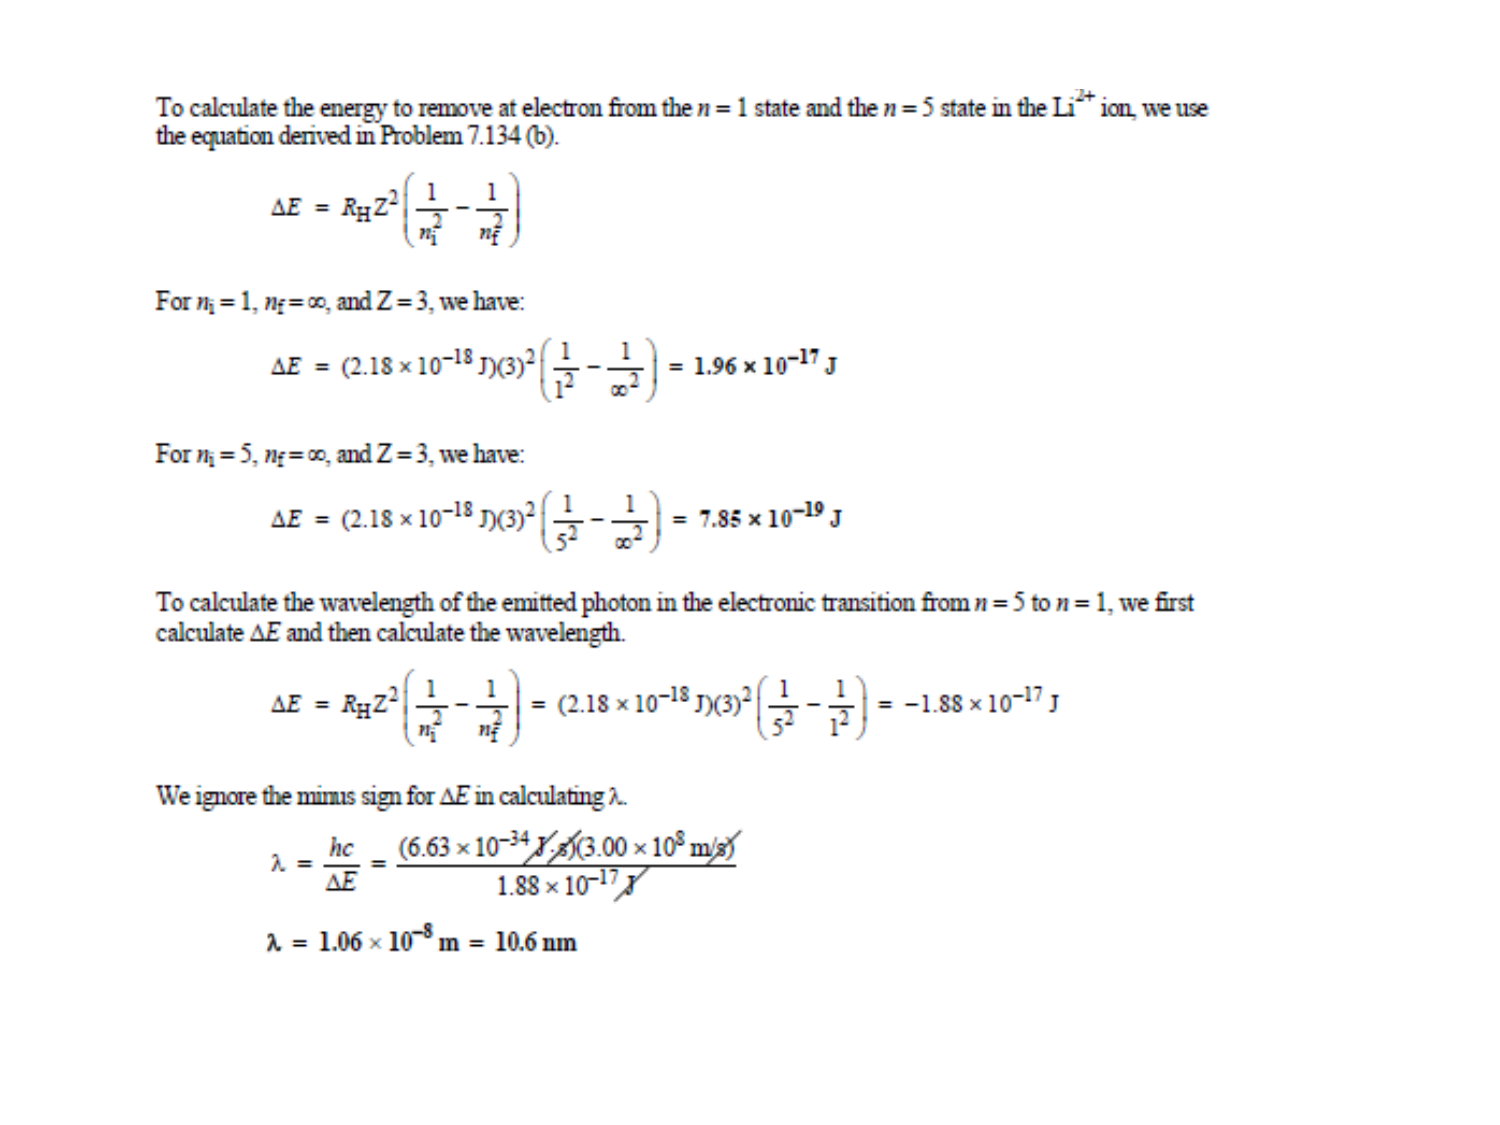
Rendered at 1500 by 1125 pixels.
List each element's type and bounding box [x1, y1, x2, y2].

picture [135, 89, 1318, 1016]
